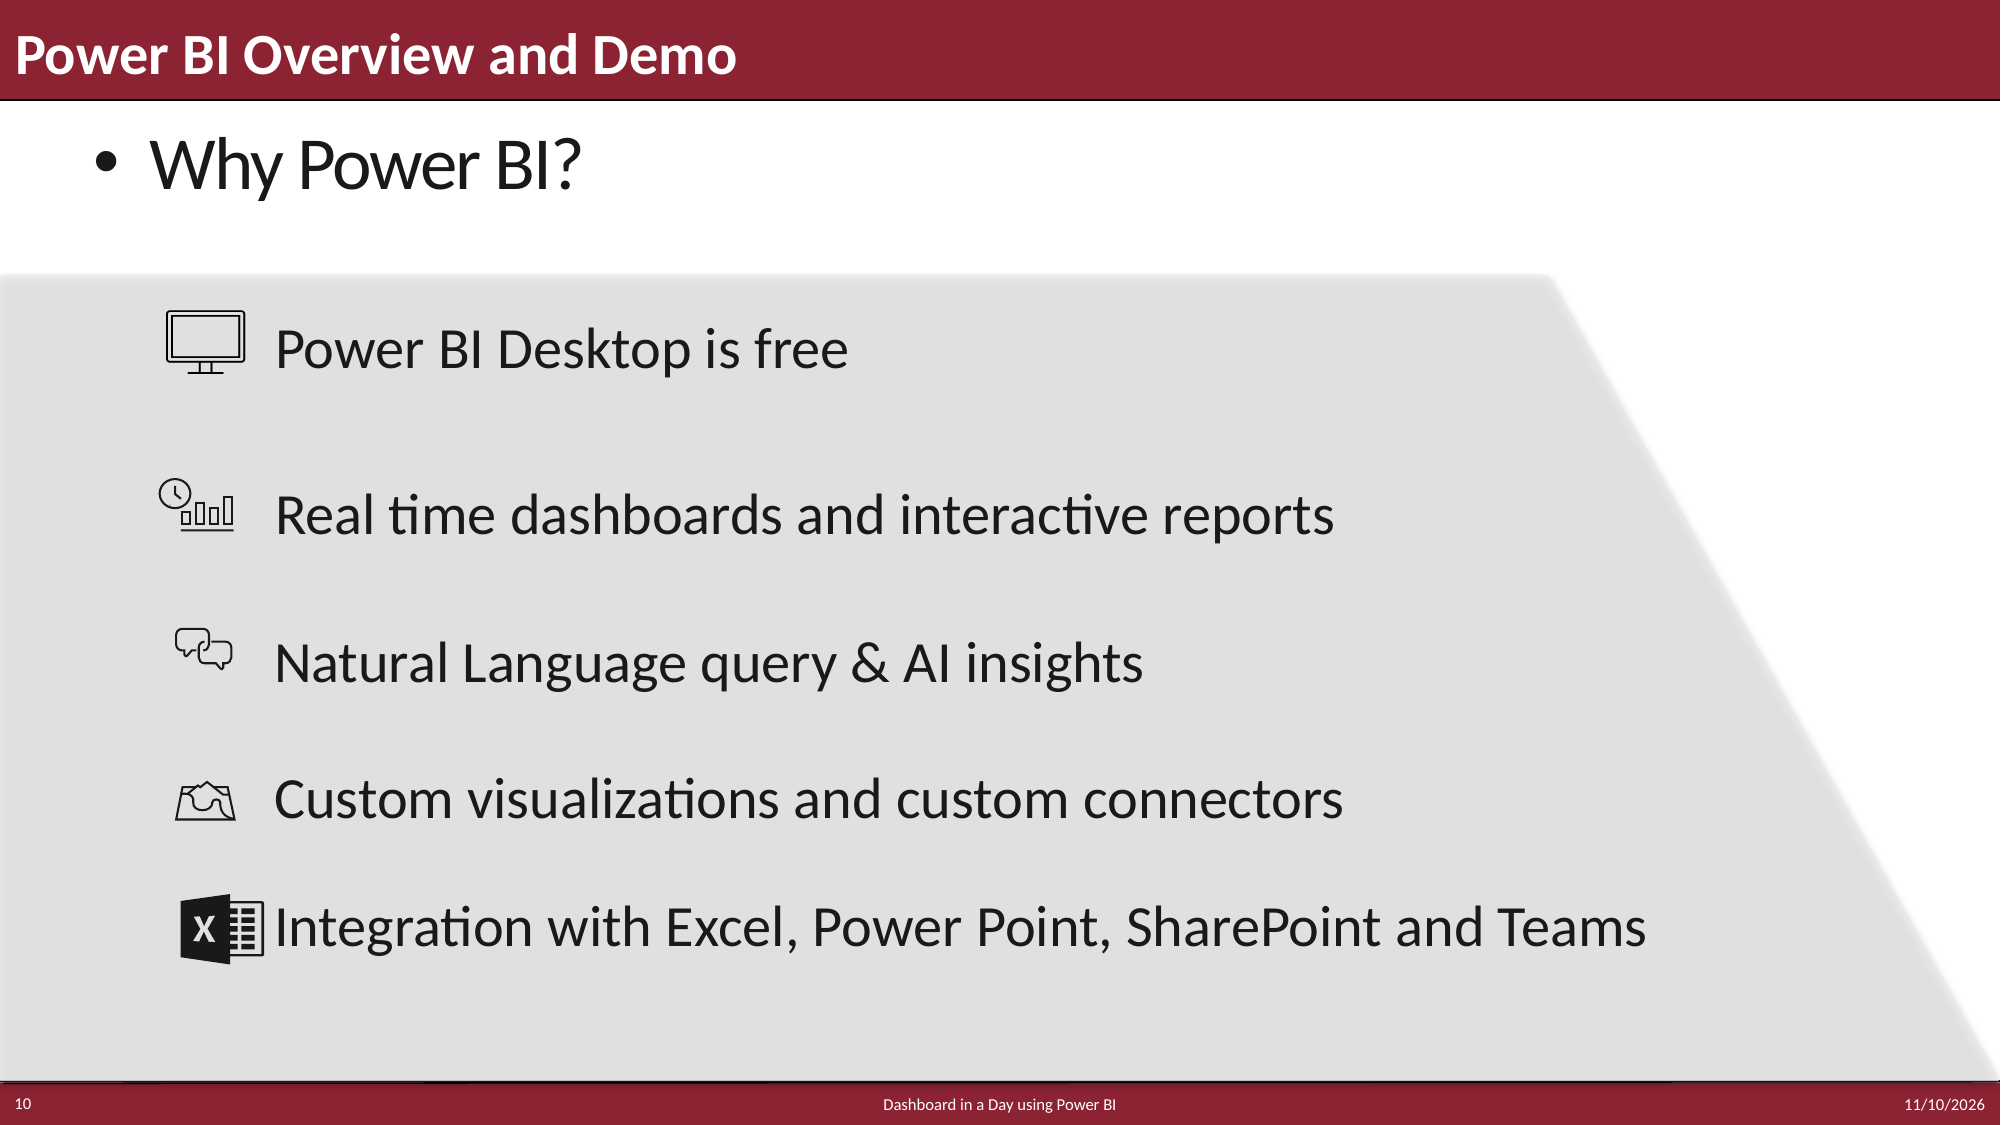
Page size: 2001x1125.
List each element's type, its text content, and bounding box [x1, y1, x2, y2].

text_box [175, 781, 235, 820]
list Why Power BI? [78, 107, 1988, 1076]
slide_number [1833, 1081, 2000, 1125]
text_box [0, 275, 2000, 1082]
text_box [158, 296, 1037, 388]
text_box [180, 894, 265, 965]
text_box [175, 628, 232, 670]
title Power BI Overview and Demo [0, 2, 2000, 100]
text_box Custom visualizations and custom connectors [274, 768, 1621, 870]
text_box Natural Language query & AI insights [274, 631, 1324, 695]
text_box Real time dashboards and interactive reports [275, 483, 1425, 536]
text_box Integration with Excel, Power Point, SharePoint and Teams [274, 895, 1799, 958]
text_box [159, 478, 234, 531]
slide_number 10 [0, 1081, 97, 1124]
